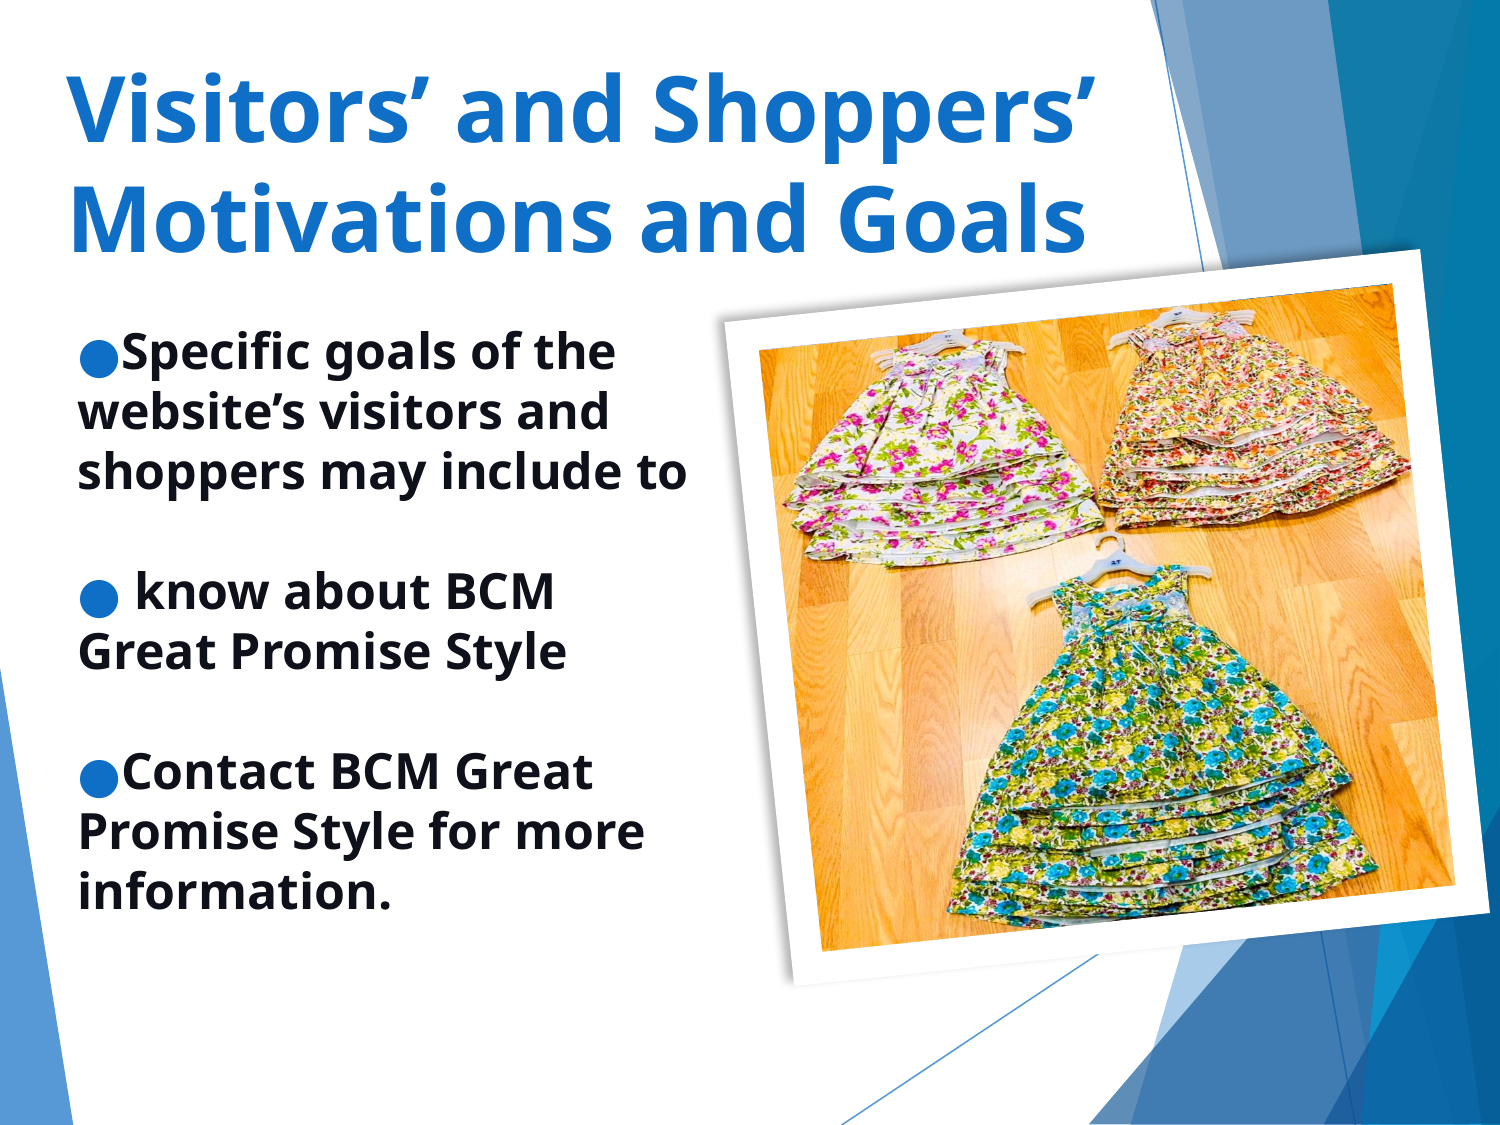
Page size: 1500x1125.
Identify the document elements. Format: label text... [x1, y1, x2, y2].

picture [759, 285, 1455, 951]
title Visitors’ and Shoppers’ Motivations and Goals [51, 35, 1335, 255]
list Specific goals of the website’s visitors and shoppers may include to know about BCM Great Promise Style Contact BCM Great Promise Style for more information. [62, 244, 712, 1125]
